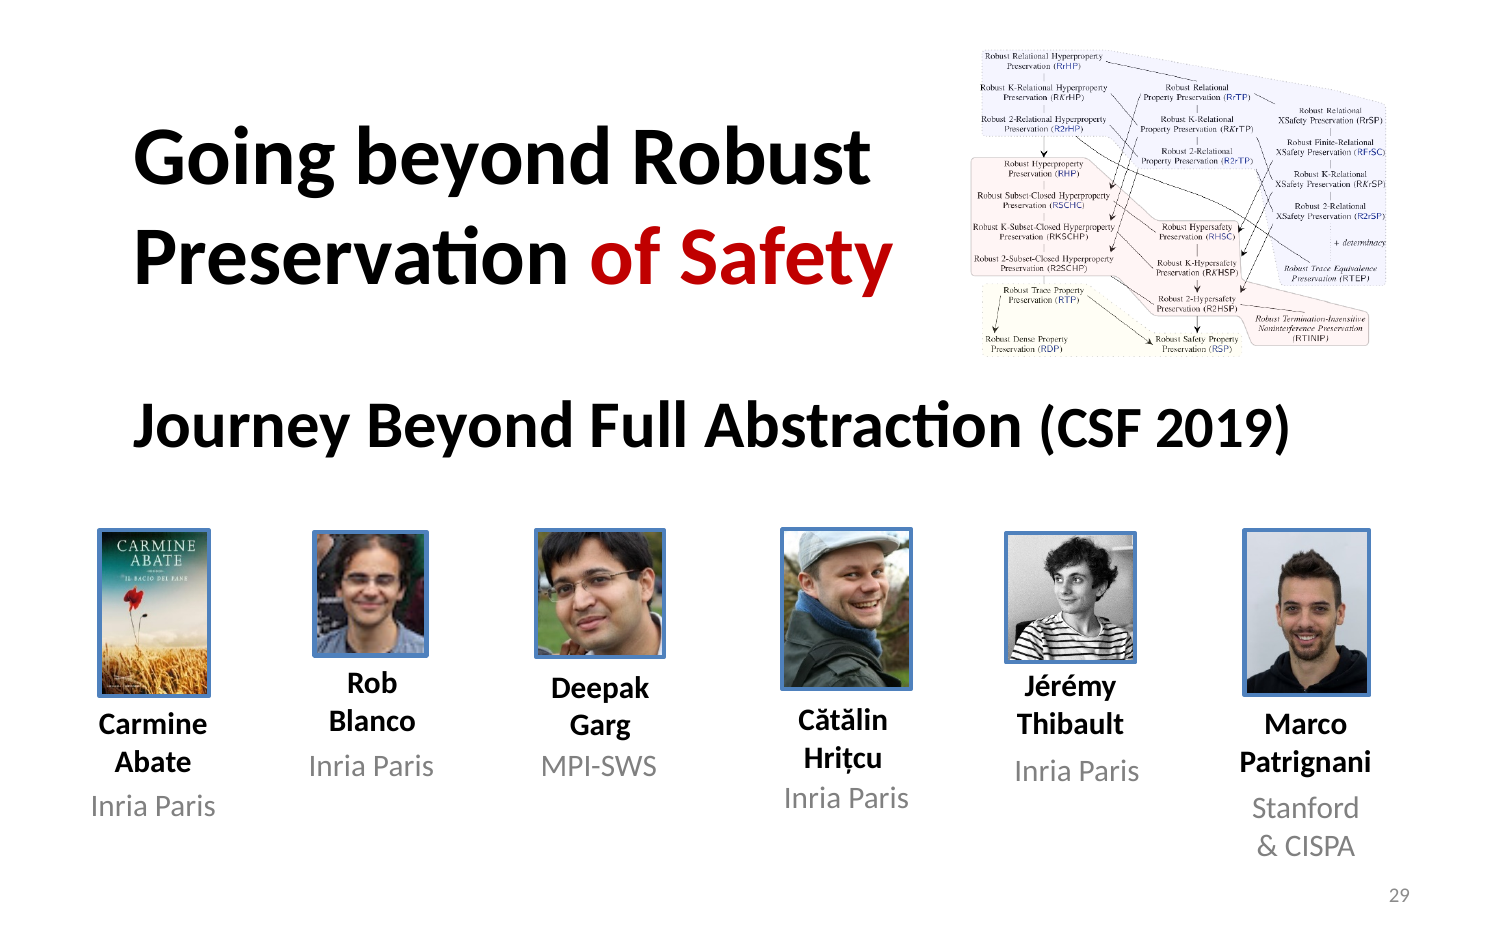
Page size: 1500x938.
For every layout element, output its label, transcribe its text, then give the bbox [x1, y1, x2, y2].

text_box Carmine Abate [83, 696, 223, 777]
text_box Inria Paris [769, 769, 925, 822]
text_box Cătălin Hrițcu [783, 694, 904, 769]
text_box Inria Paris [293, 738, 449, 791]
picture [101, 532, 207, 695]
picture [967, 47, 1389, 361]
text_box Stanford & CISPA [1237, 780, 1375, 870]
picture [1246, 532, 1368, 694]
text_box Jérémy Thibault [1002, 658, 1140, 742]
picture [537, 532, 662, 656]
title Going beyond Robust Preservation of Safety Journey Beyond Full Abstraction (CSF 2019) [118, 93, 1425, 487]
picture [316, 533, 425, 654]
text_box MPI-SWS [525, 738, 673, 791]
picture [1007, 534, 1134, 661]
picture [783, 530, 910, 687]
text_box Inria Paris [75, 777, 231, 830]
text_box Deepak Garg [536, 660, 665, 738]
text_box Inria Paris [999, 742, 1155, 795]
text_box Marco Patrignani [1224, 696, 1387, 786]
slide_number 29 [1074, 868, 1425, 919]
text_box Rob Blanco [313, 655, 431, 738]
